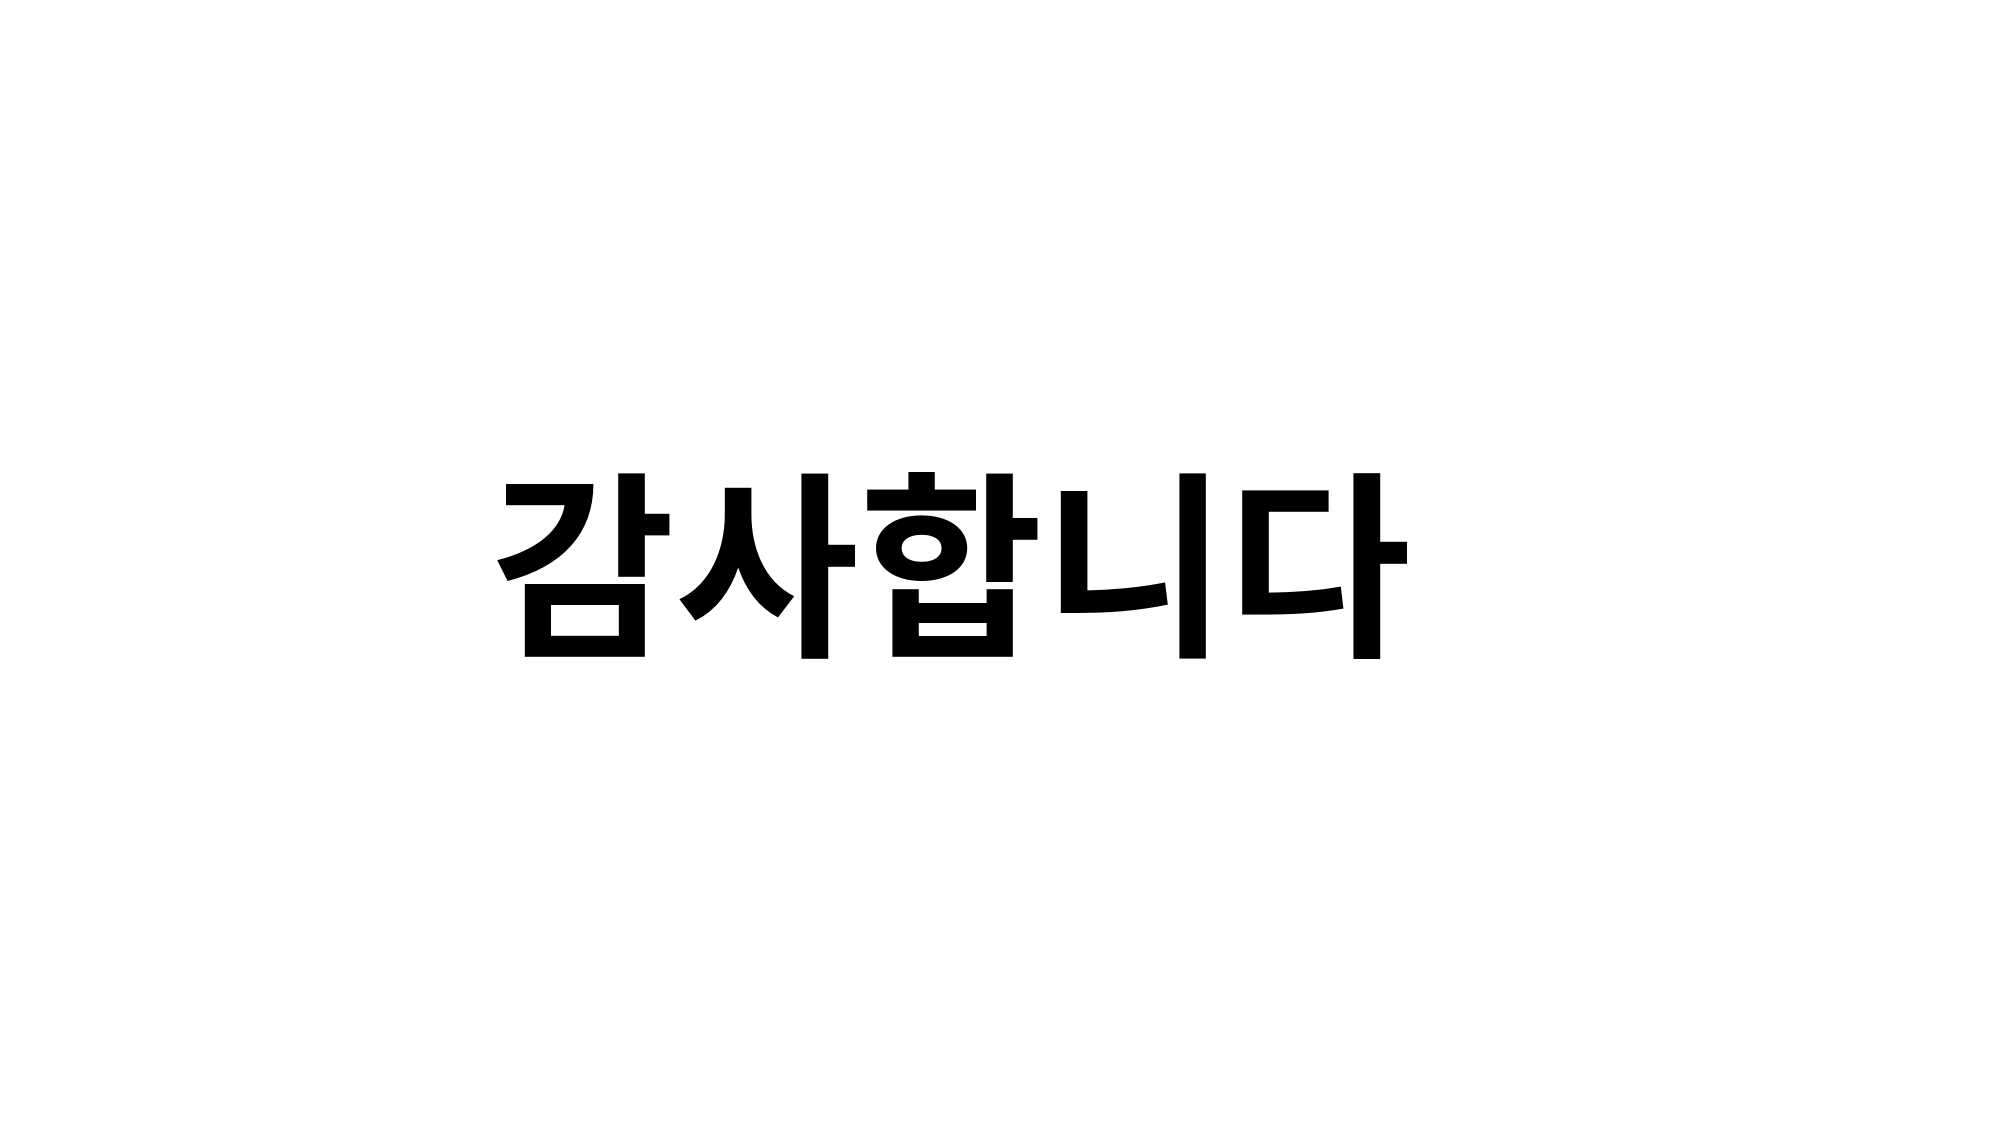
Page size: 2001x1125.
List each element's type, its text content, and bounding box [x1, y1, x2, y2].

text_box 감사합니다 [476, 433, 1523, 689]
